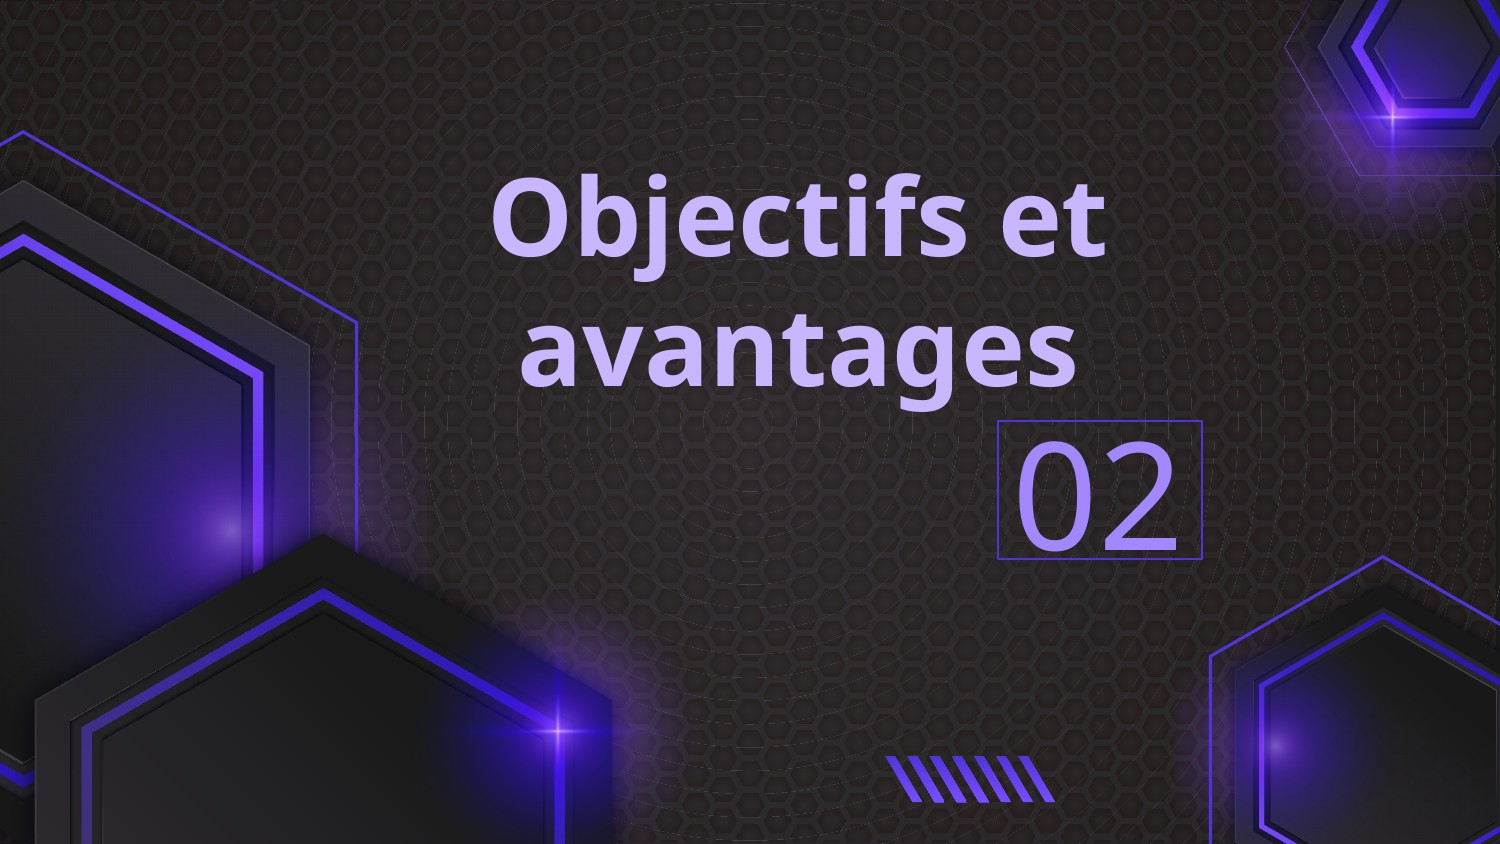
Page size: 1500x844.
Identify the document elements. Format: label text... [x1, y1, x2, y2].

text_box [0, 88, 730, 844]
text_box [884, 0, 1500, 844]
title Objectifs et avantages [735, 209, 879, 348]
